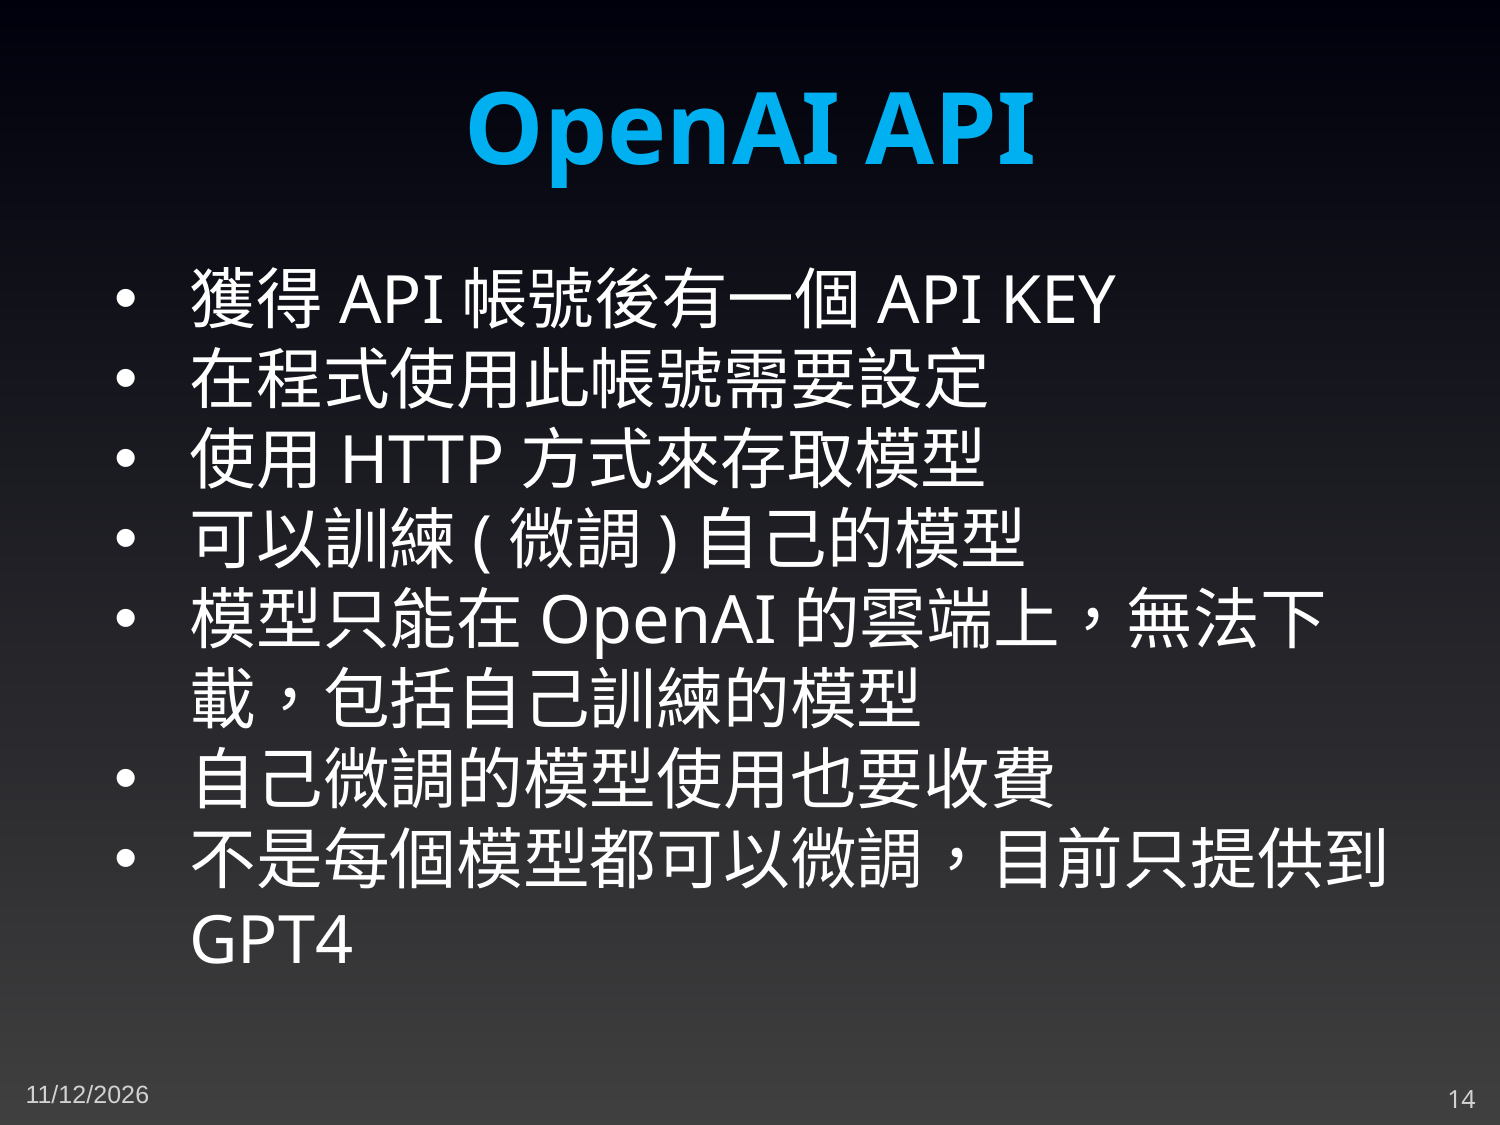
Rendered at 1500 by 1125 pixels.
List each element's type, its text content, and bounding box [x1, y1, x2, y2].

text_box OpenAI API [449, 37, 1263, 200]
text_box 獲得API帳號後有一個API KEY 在程式使用此帳號需要設定 使用HTTP方式來存取模型 可以訓練(微調)自己的模型 模型只能在OpenAI的雲端上，無法下載，包括自己訓練的模型 自己微調的模型使用也要收費 不是每個模型都可以微調，目前只提供到GPT4 [99, 249, 1450, 985]
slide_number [10, 1075, 411, 1117]
slide_number 14 [1340, 1075, 1491, 1117]
